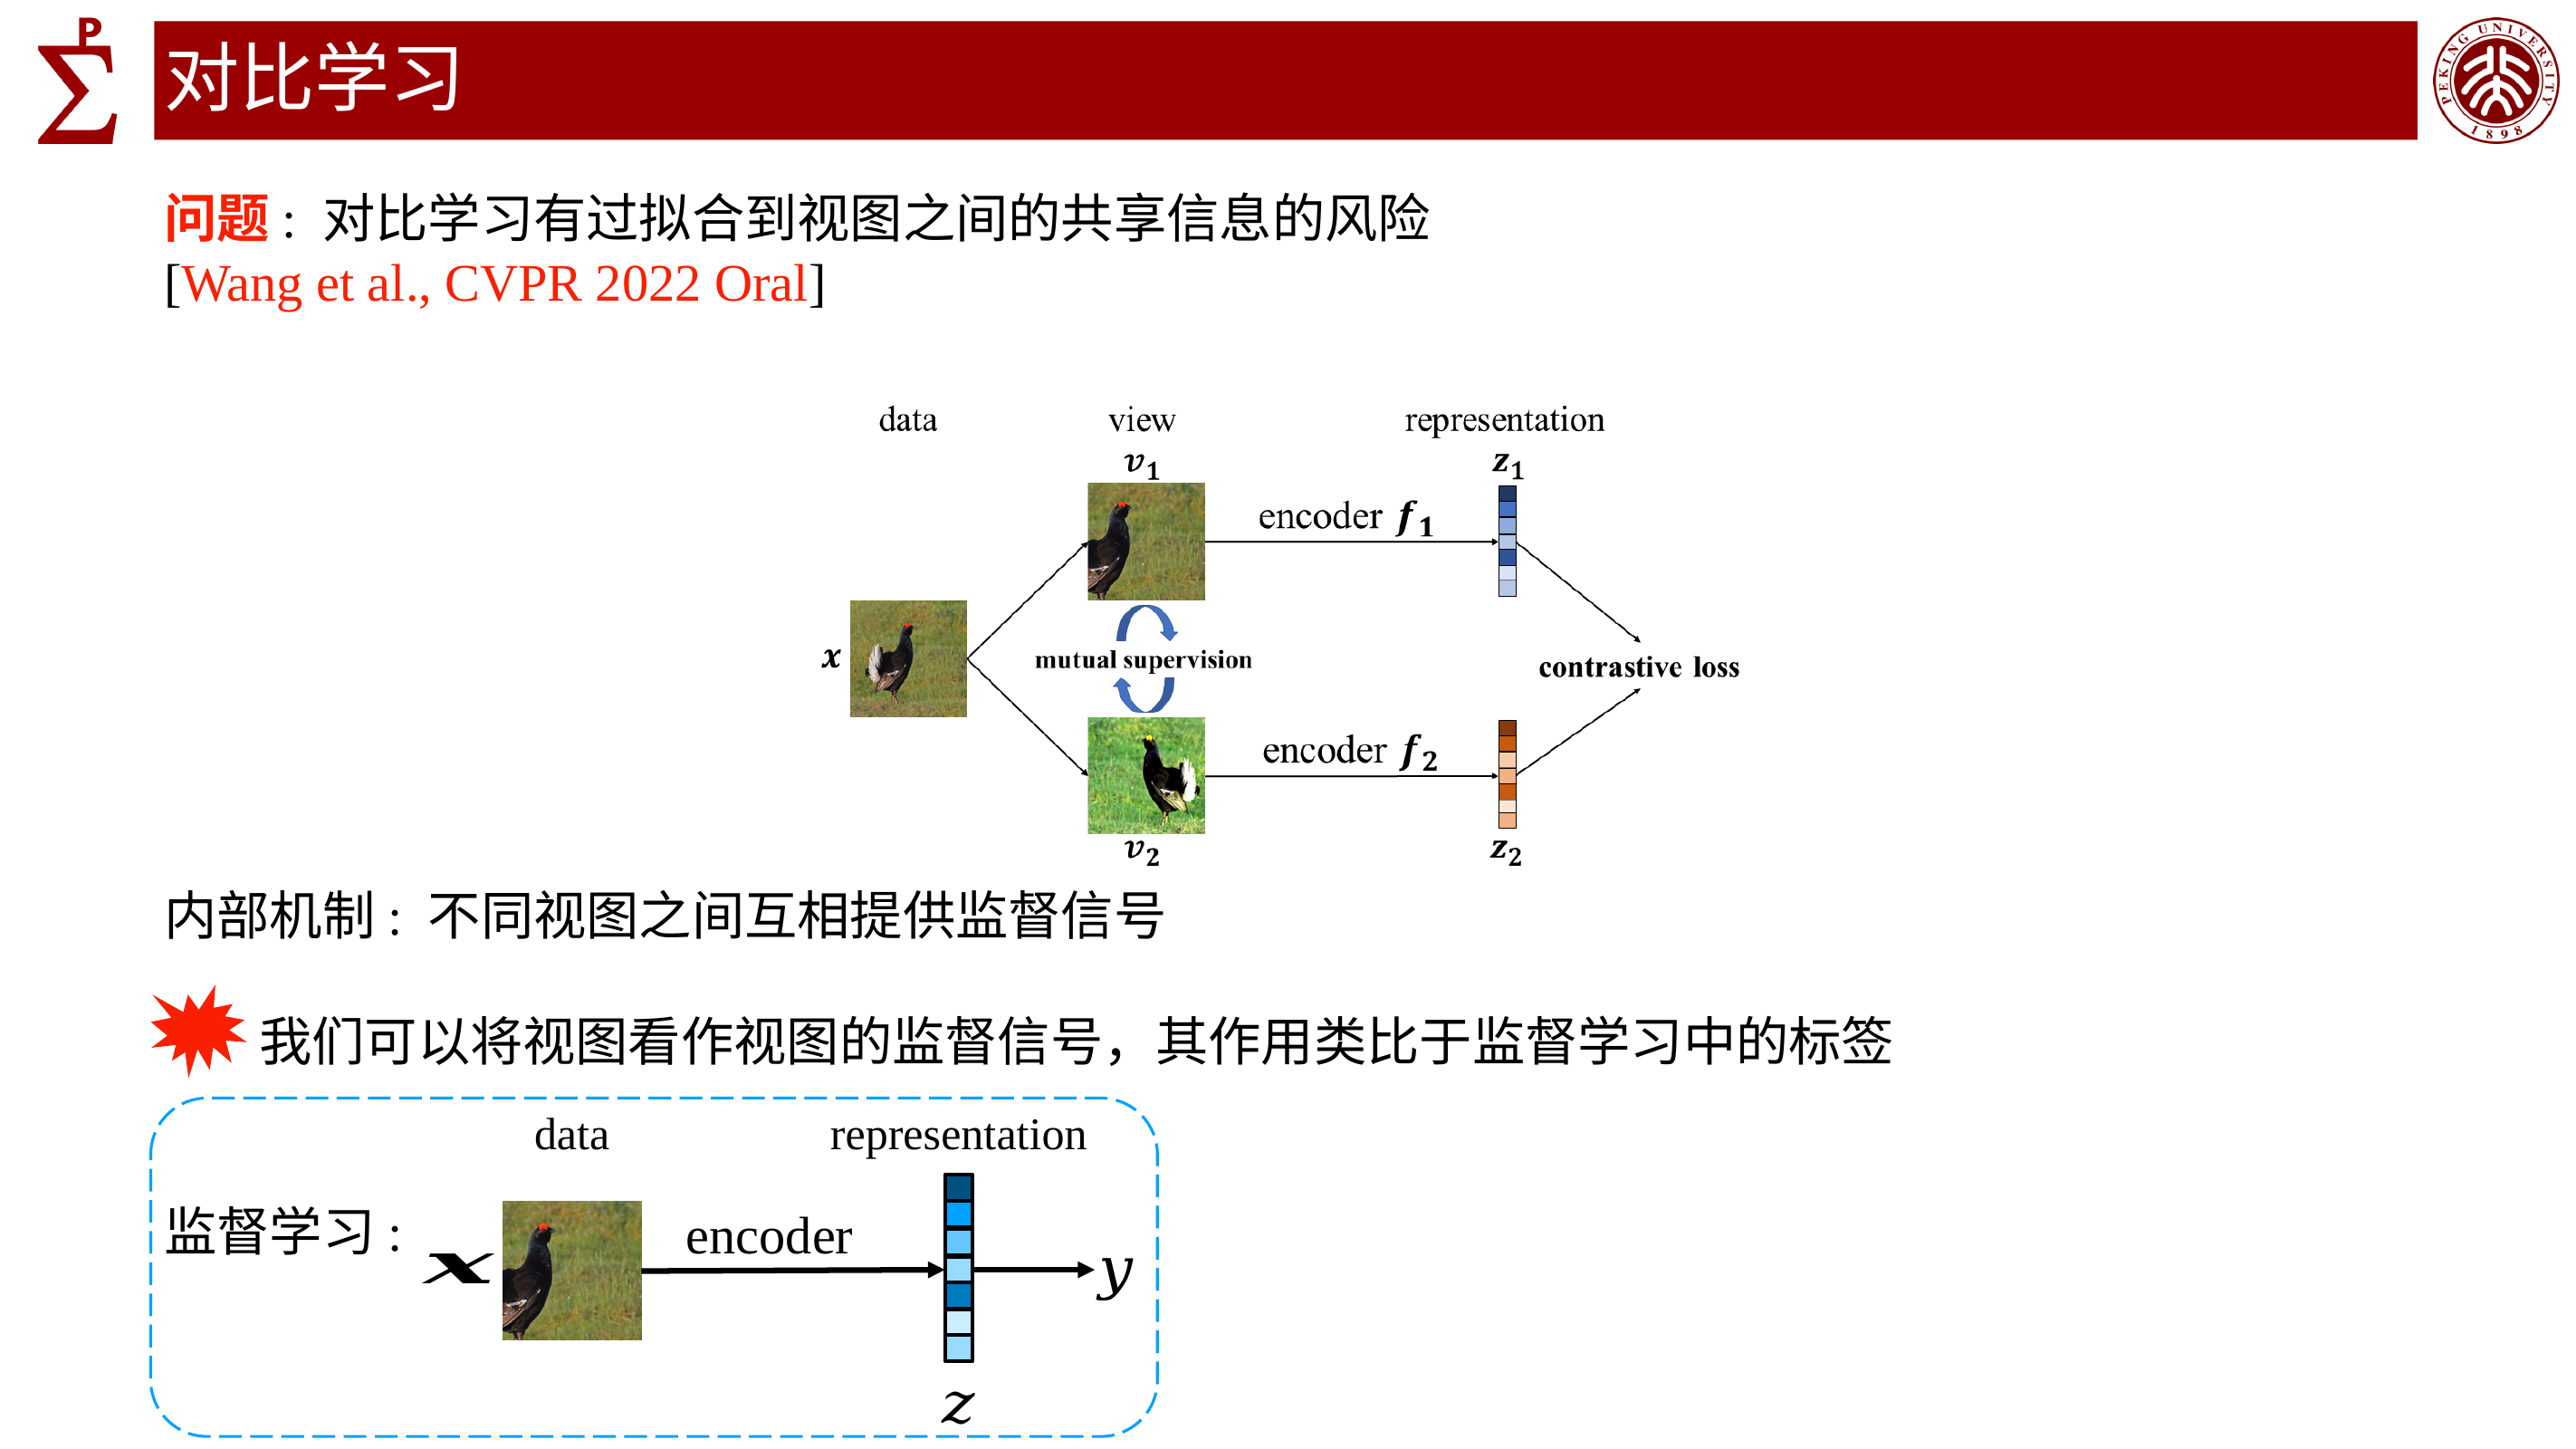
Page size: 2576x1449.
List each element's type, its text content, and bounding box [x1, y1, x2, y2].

picture [2433, 17, 2560, 144]
picture [34, 15, 119, 147]
title 对比学习 [150, 24, 2411, 135]
text_box [148, 1096, 1160, 1439]
text_box [148, 983, 249, 1080]
picture [807, 392, 1755, 867]
picture [502, 1201, 642, 1341]
